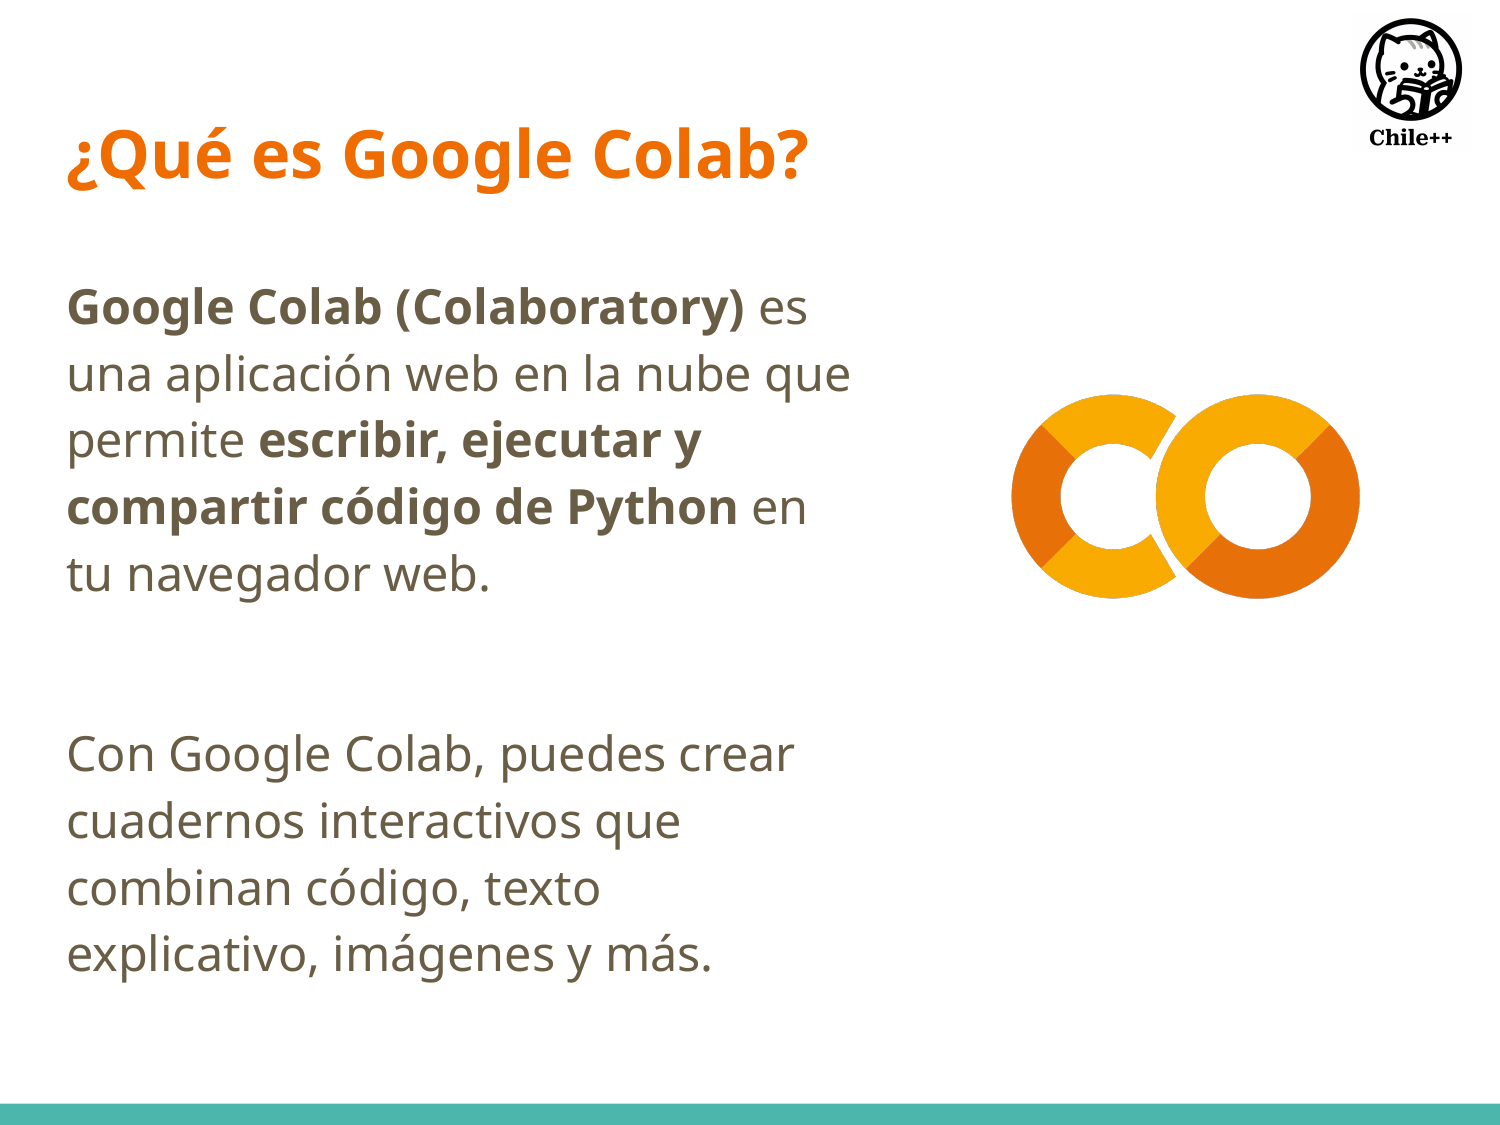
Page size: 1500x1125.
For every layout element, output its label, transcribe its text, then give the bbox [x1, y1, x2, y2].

title ¿Qué es Google Colab? [51, 97, 1449, 252]
picture [1350, 10, 1472, 152]
list Google Colab (Colaboratory) es una aplicación web en la nube que permite escribir, ejecutar y compartir código de Python en tu navegador web. Con Google Colab, puedes crear cuadernos interactivos que combinan código, texto explicativo, imágenes y más. [51, 252, 878, 1009]
picture [899, 320, 1472, 673]
